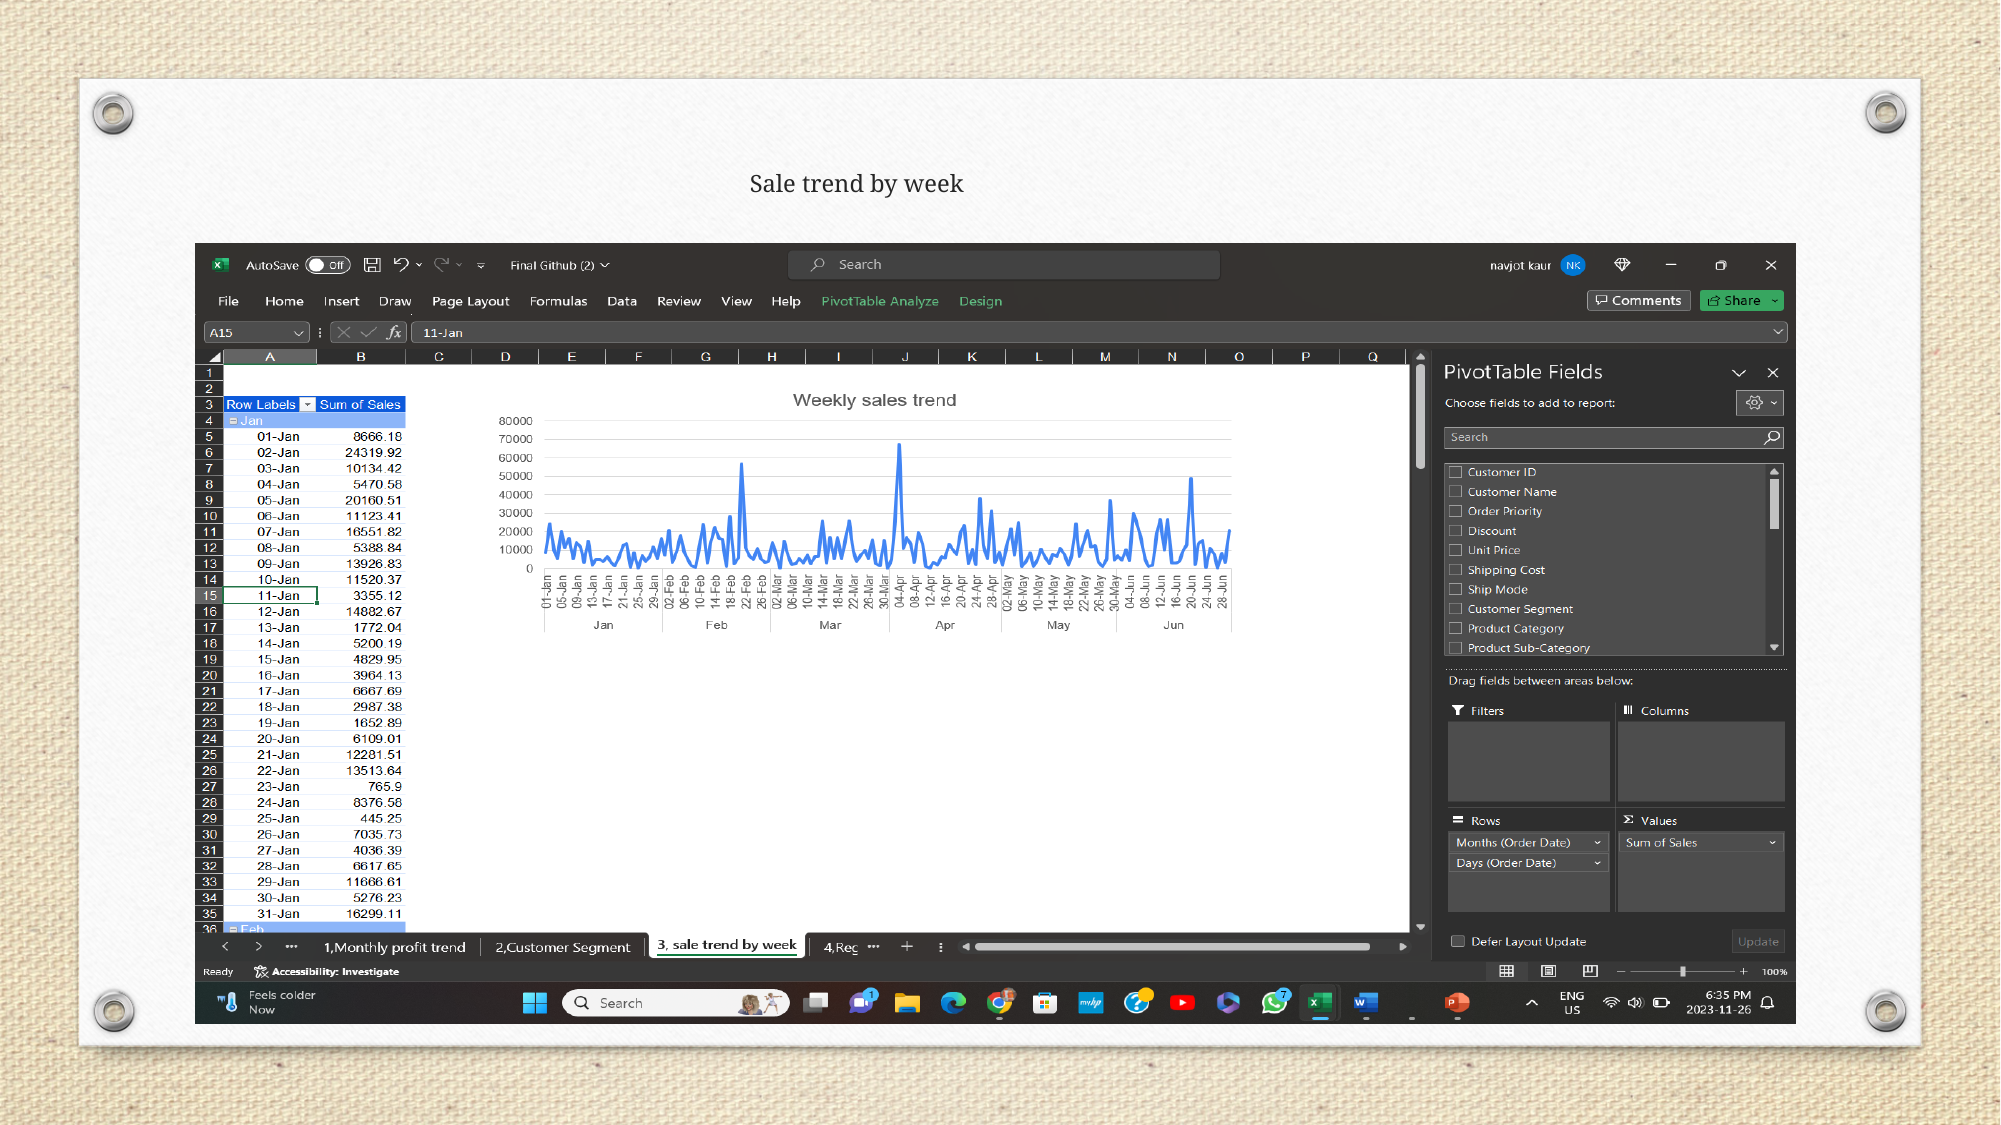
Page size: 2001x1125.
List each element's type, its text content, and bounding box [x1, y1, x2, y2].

picture [0, 0, 2001, 1125]
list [195, 243, 1796, 1025]
title Sale trend by week [212, 161, 1502, 206]
